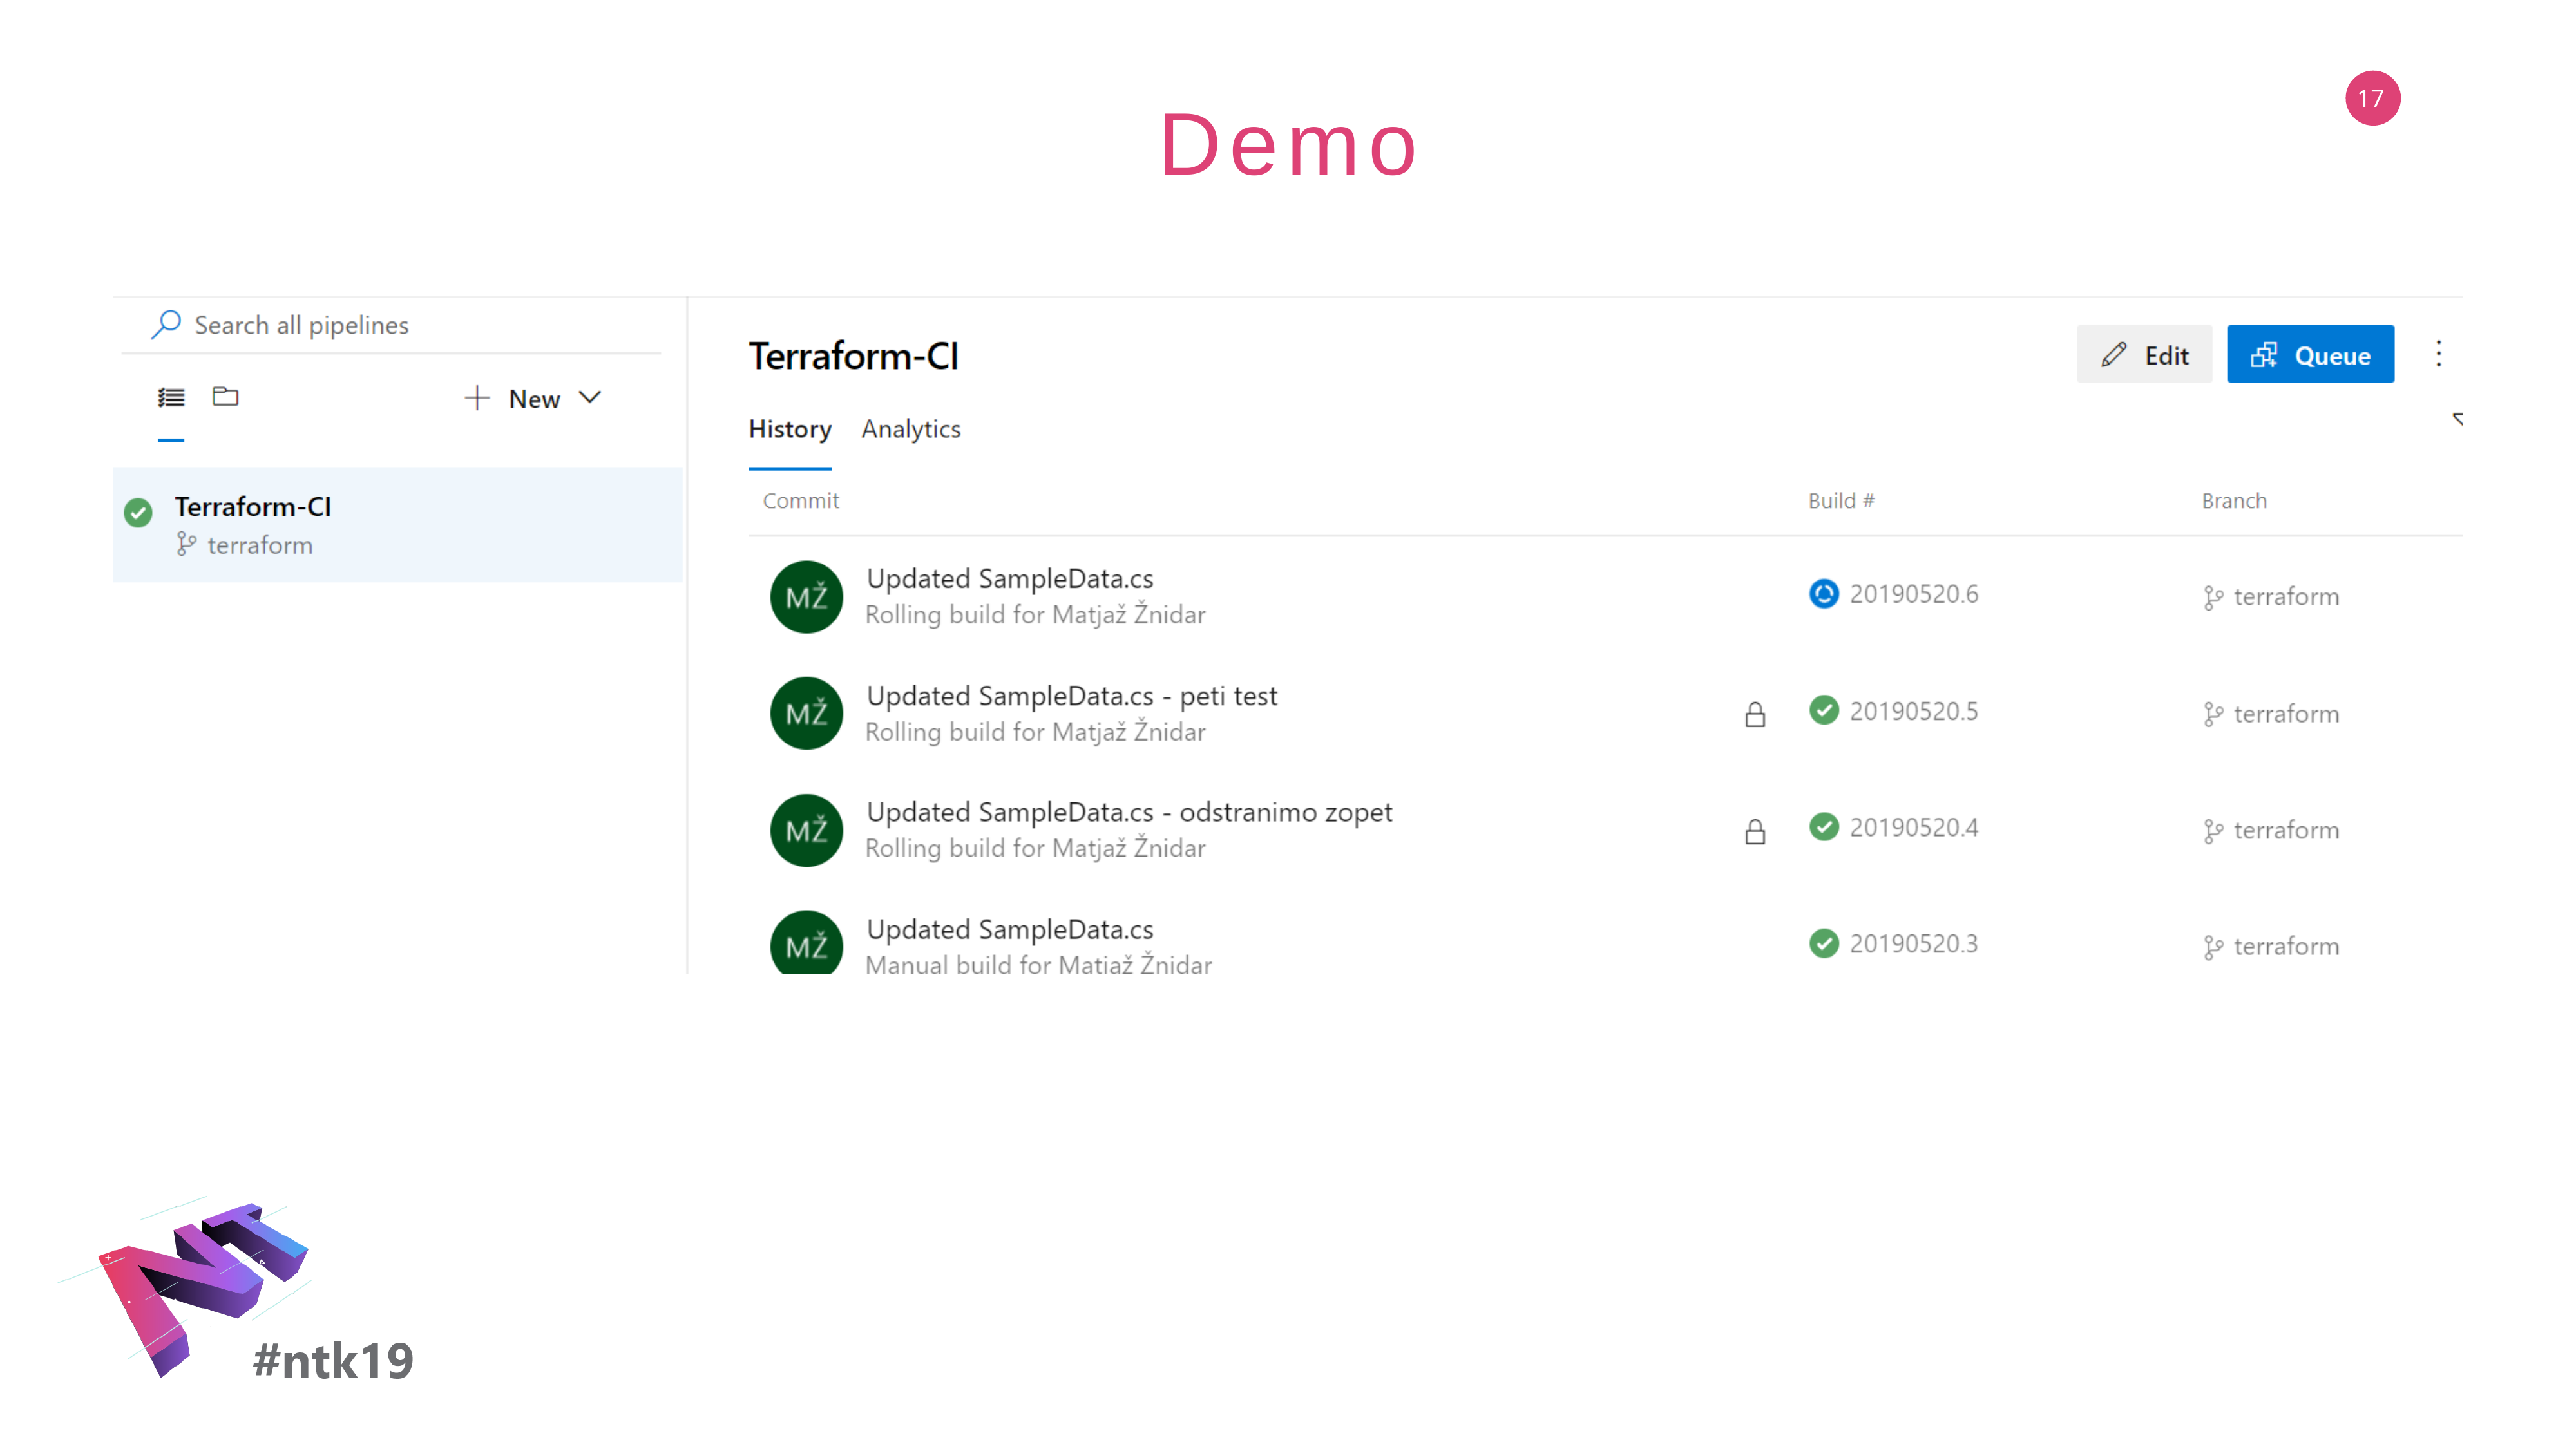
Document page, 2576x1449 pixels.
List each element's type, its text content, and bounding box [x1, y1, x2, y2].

picture [113, 294, 2463, 974]
picture [57, 1163, 420, 1410]
text_box Demo [721, 82, 1855, 198]
